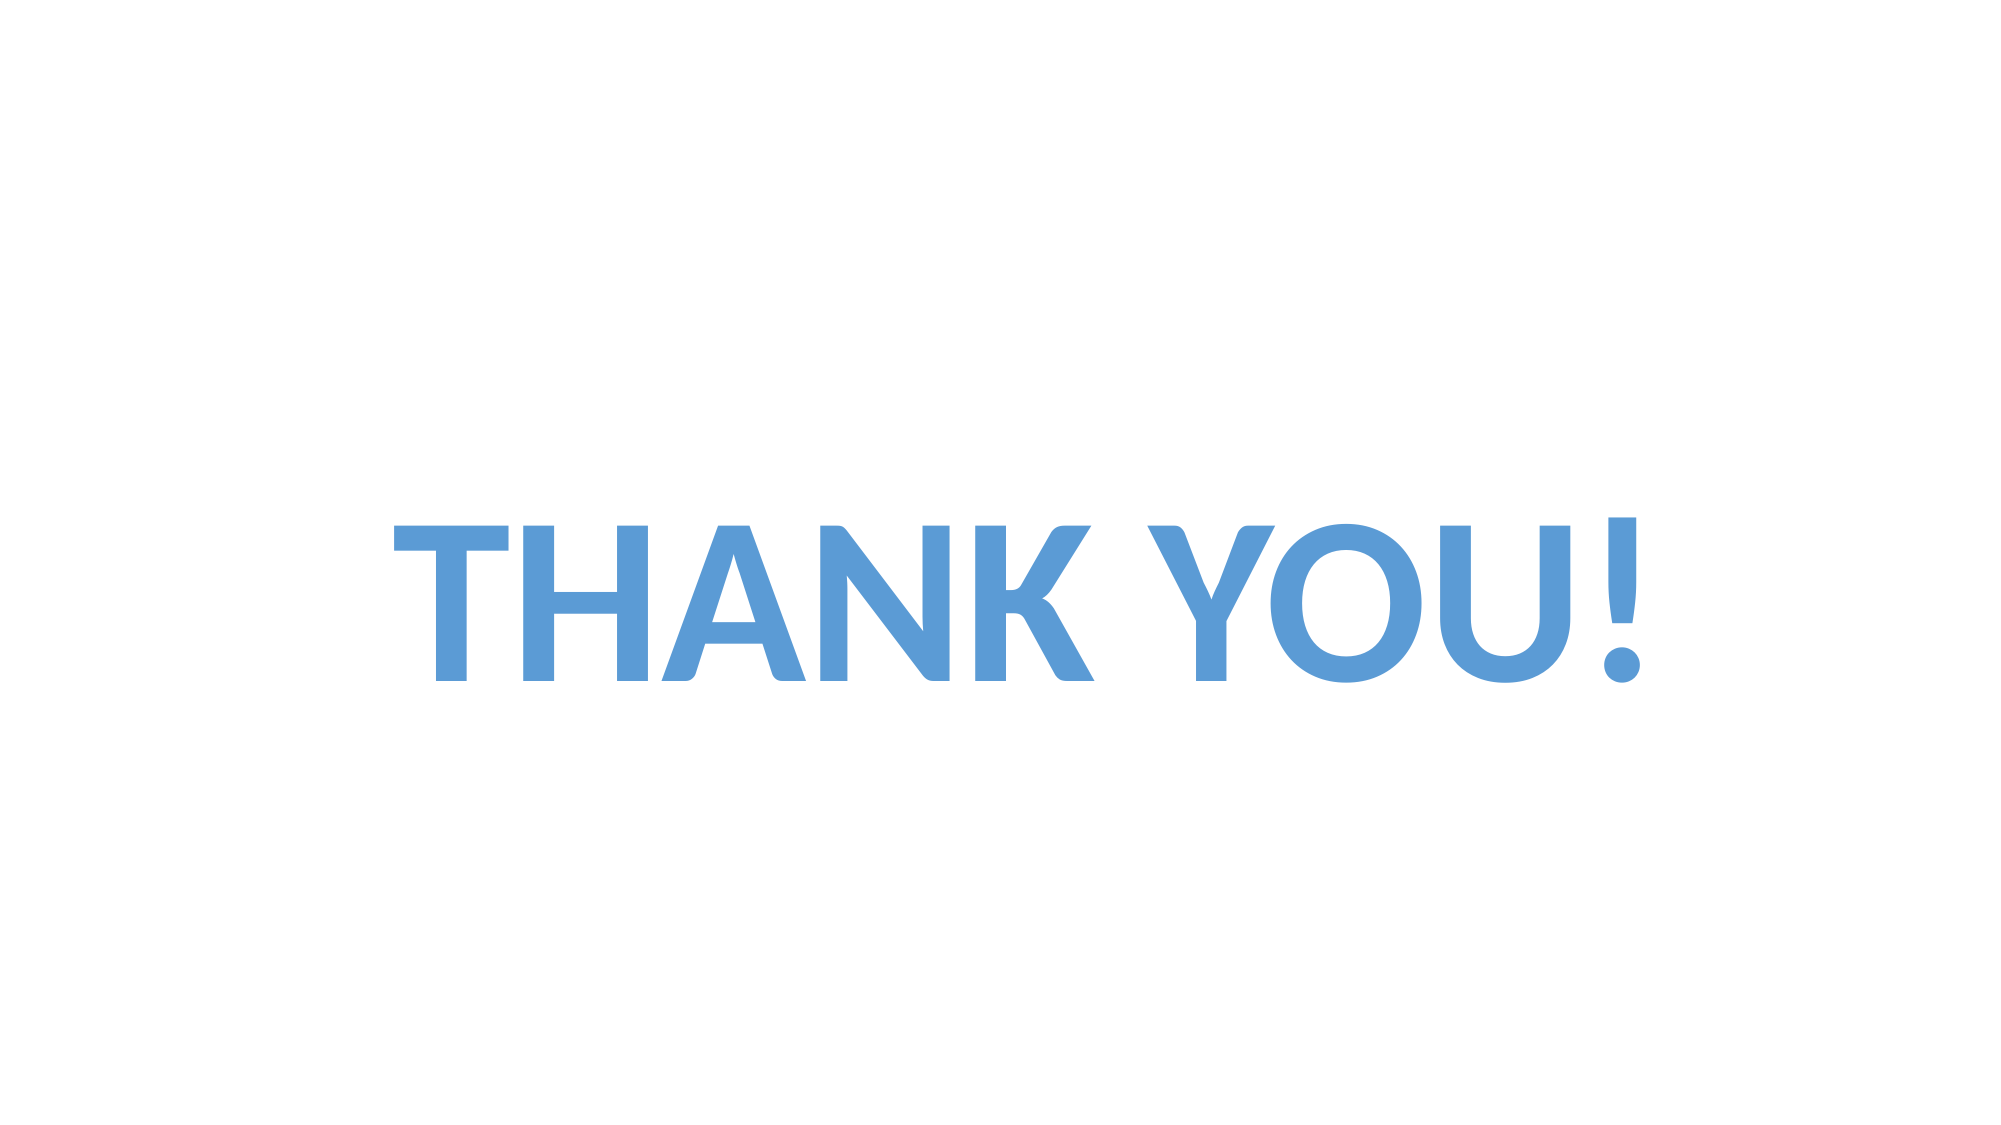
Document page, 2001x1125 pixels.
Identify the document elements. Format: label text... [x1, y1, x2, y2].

list THANK YOU! [137, 466, 1863, 1014]
